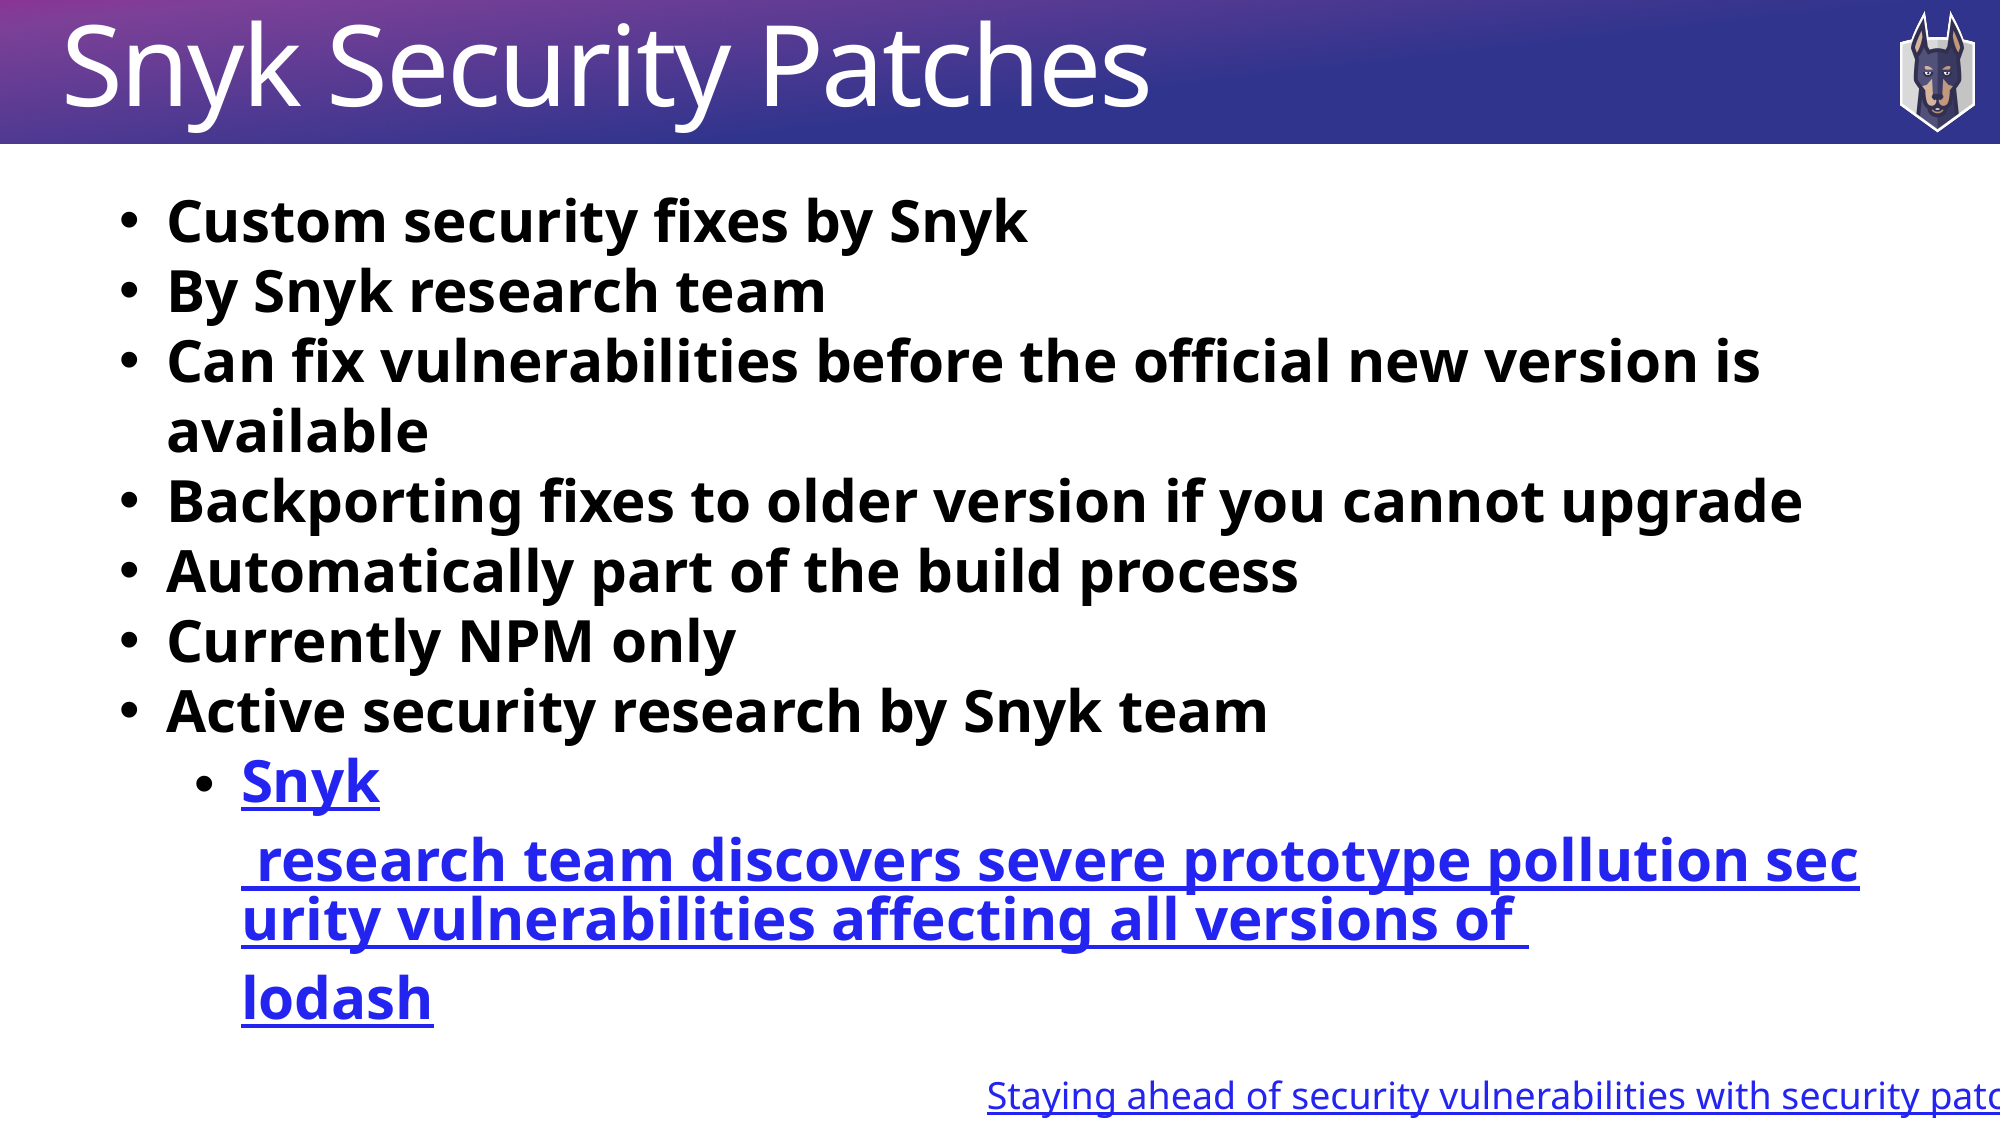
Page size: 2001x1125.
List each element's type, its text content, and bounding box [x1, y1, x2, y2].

text_box Custom security fixes by Snyk By Snyk research team Can fix vulnerabilities before the official new version is available Backporting fixes to older version if you cannot upgrade Automatically part of the build process Currently NPM only Active security research by Snyk team Snyk research team discovers severe prototype pollution security vulnerabilities affecting all versions of lodash [104, 176, 1887, 1060]
picture [1899, 10, 1976, 134]
text_box Staying ahead of security vulnerabilities with security patches [972, 1064, 2000, 1125]
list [0, 0, 2000, 144]
